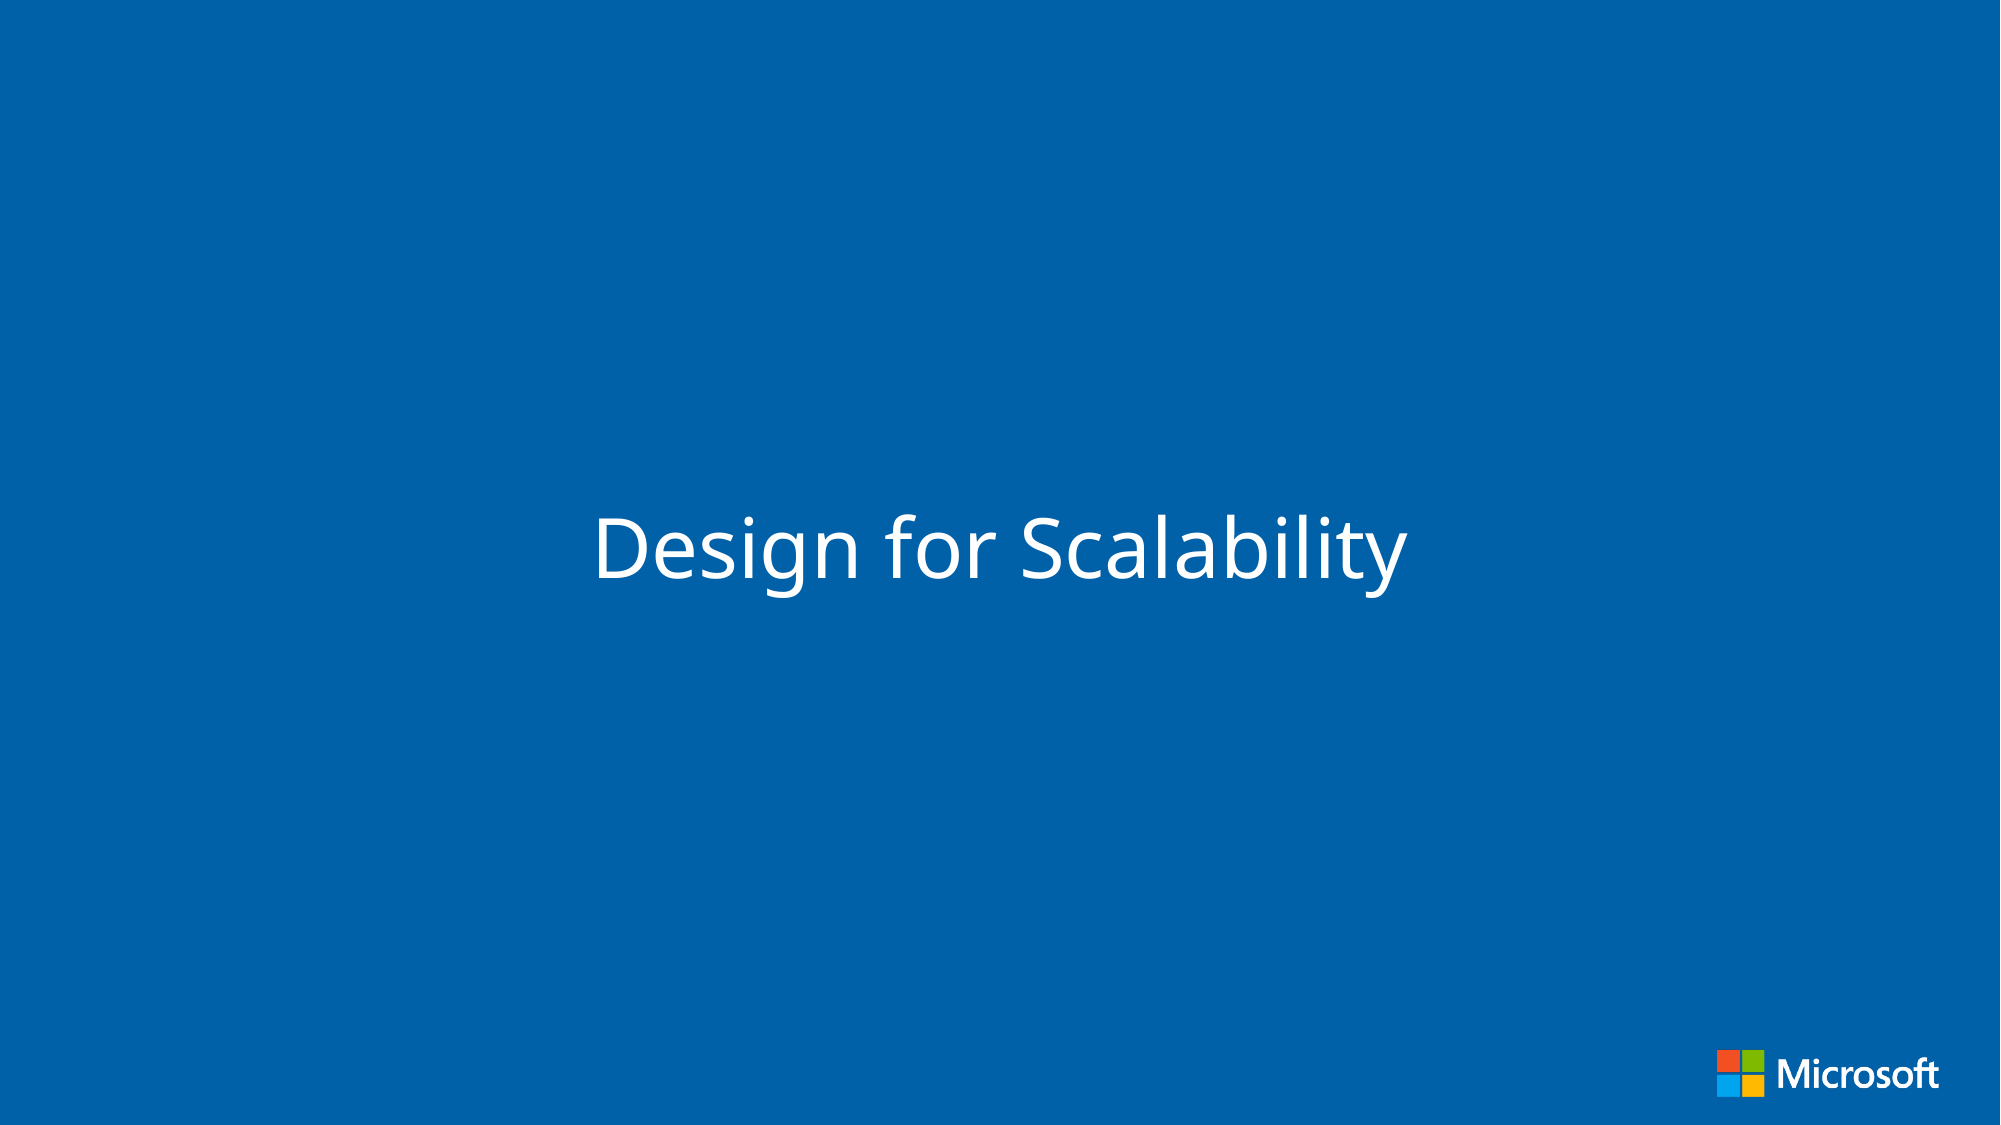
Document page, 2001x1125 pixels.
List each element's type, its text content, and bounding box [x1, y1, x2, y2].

title Design for Scalability [149, 433, 1851, 657]
picture [1686, 1021, 1969, 1125]
